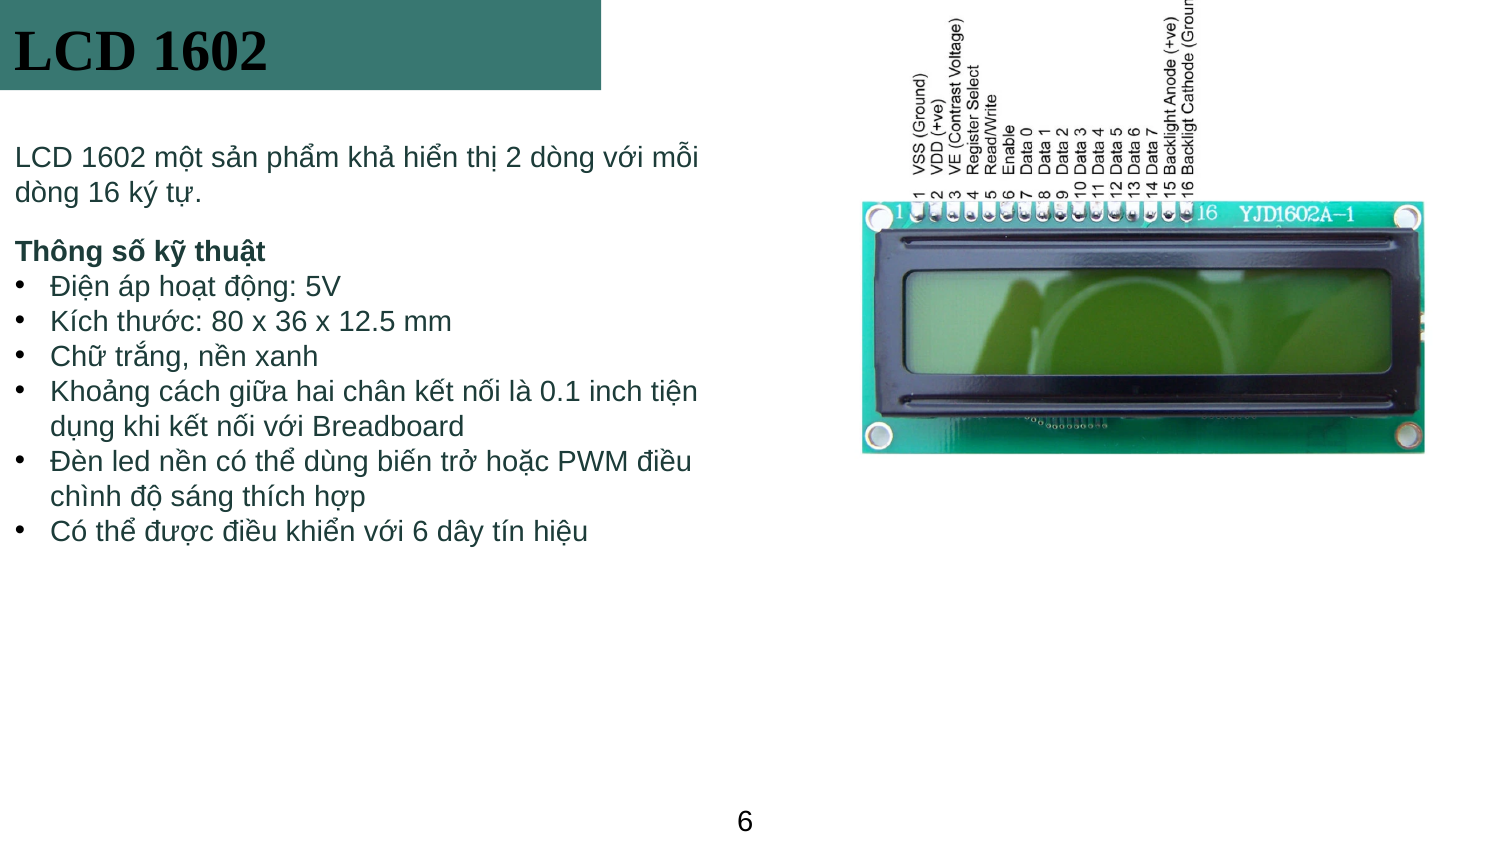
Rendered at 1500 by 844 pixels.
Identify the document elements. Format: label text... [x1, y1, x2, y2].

text_box Thông số kỹ thuật Điện áp hoạt động: 5V Kích thước: 80 x 36 x 12.5 mm Chữ trắng, nền xanh Khoảng cách giữa hai chân kết nối là 0.1 inch tiện dụng khi kết nối với Breadboard Đèn led nền có thể dùng biến trở hoặc PWM điều chình độ sáng thích hợp Có thể được điều khiển với 6 dây tín hiệu [0, 224, 761, 555]
picture [815, 0, 1500, 459]
text_box [0, 0, 602, 91]
text_box LCD 1602 một sản phẩm khả hiển thị 2 dòng với mỗi dòng 16 ký tự. [0, 130, 761, 216]
text_box 6 [722, 794, 769, 844]
text_box LCD 1602 [0, 4, 583, 90]
